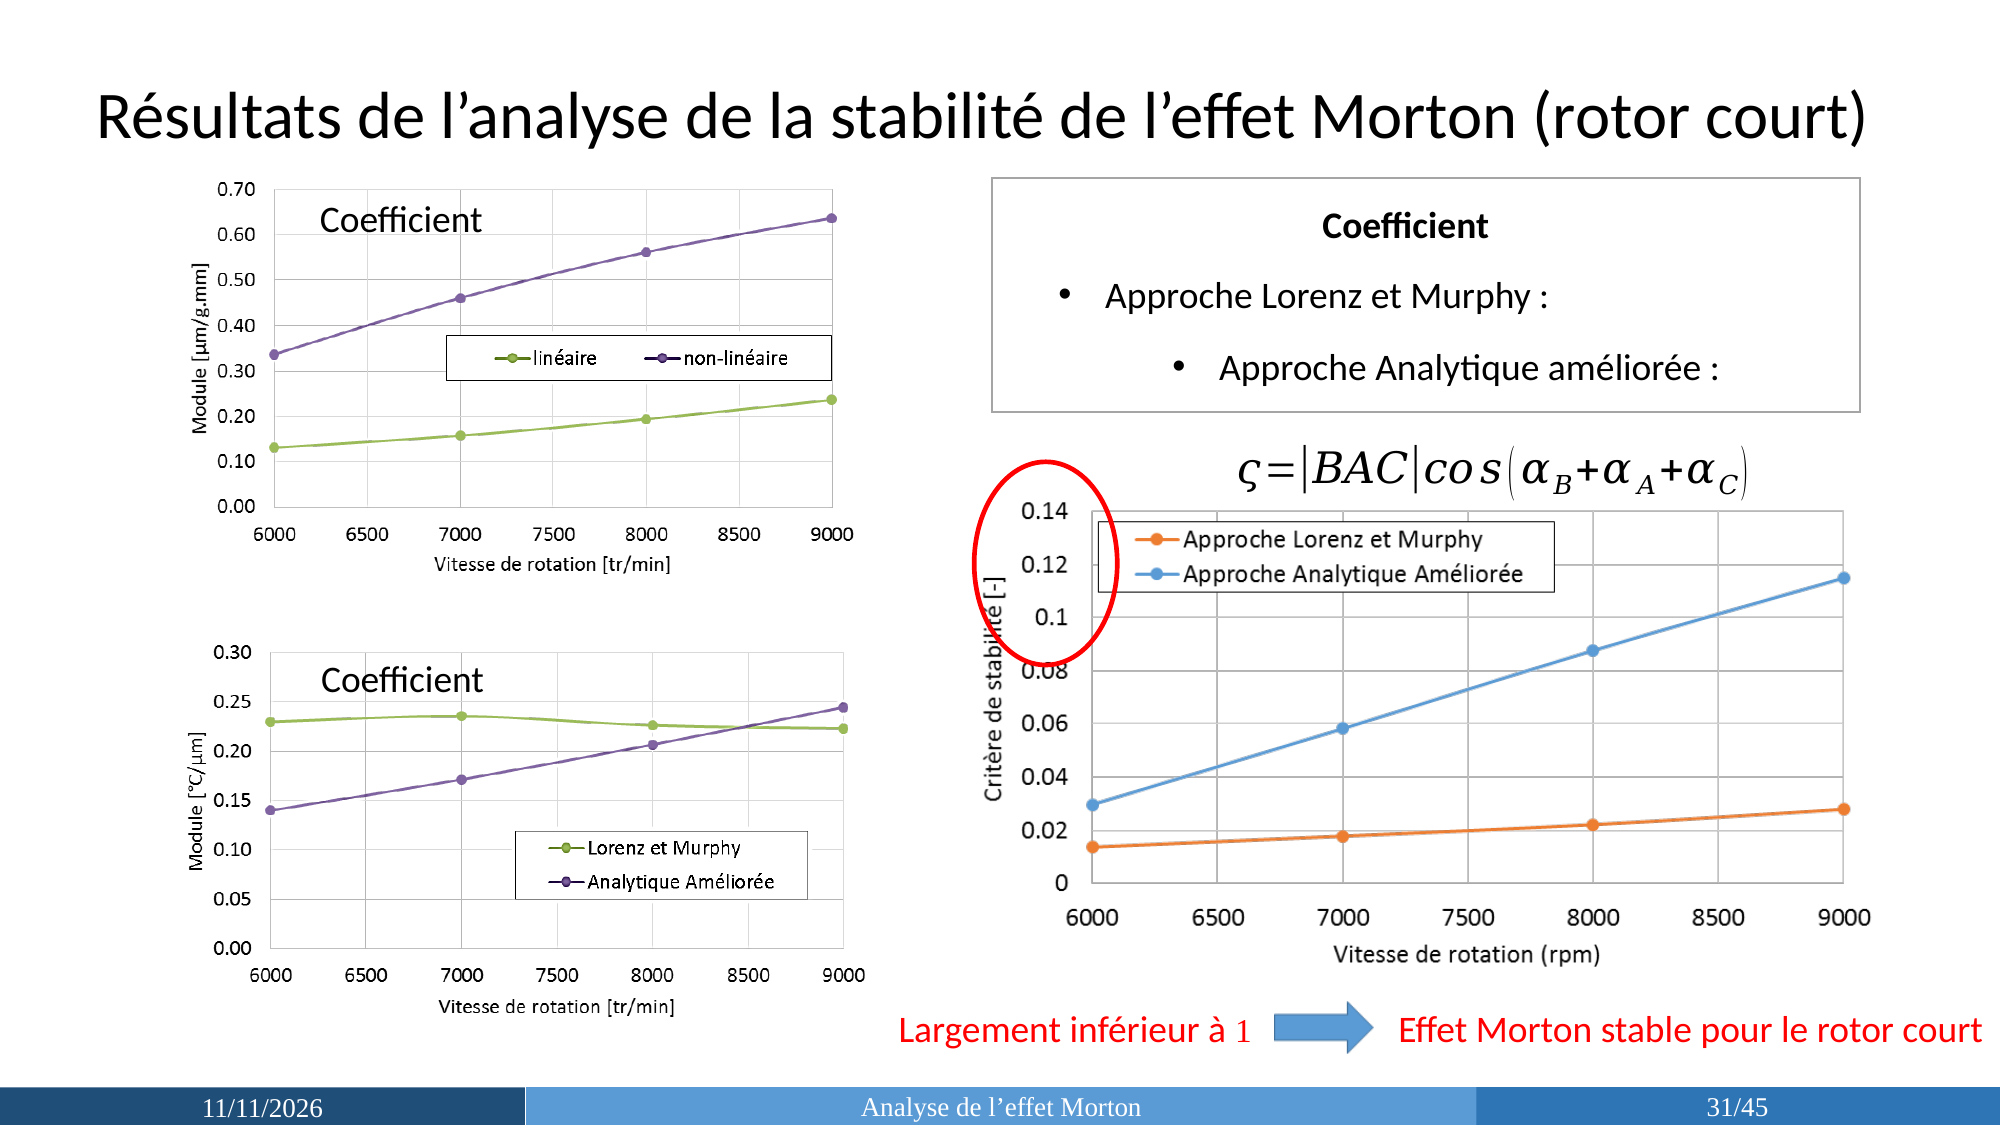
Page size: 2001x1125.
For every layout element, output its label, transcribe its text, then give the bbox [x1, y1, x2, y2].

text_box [955, 442, 1887, 973]
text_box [174, 176, 878, 579]
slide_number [0, 1087, 525, 1125]
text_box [172, 627, 876, 1031]
picture [1274, 1000, 1375, 1055]
slide_number 31/45 [1477, 1087, 2000, 1125]
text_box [991, 178, 1861, 413]
text_box Effet Morton stable pour le rotor court [1383, 997, 1999, 1058]
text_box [882, 461, 1269, 1059]
text_box Résultats de l’analyse de la stabilité de l’effet Morton (rotor court) [81, 64, 1982, 159]
footer Analyse de l’effet Morton [526, 1087, 1477, 1125]
